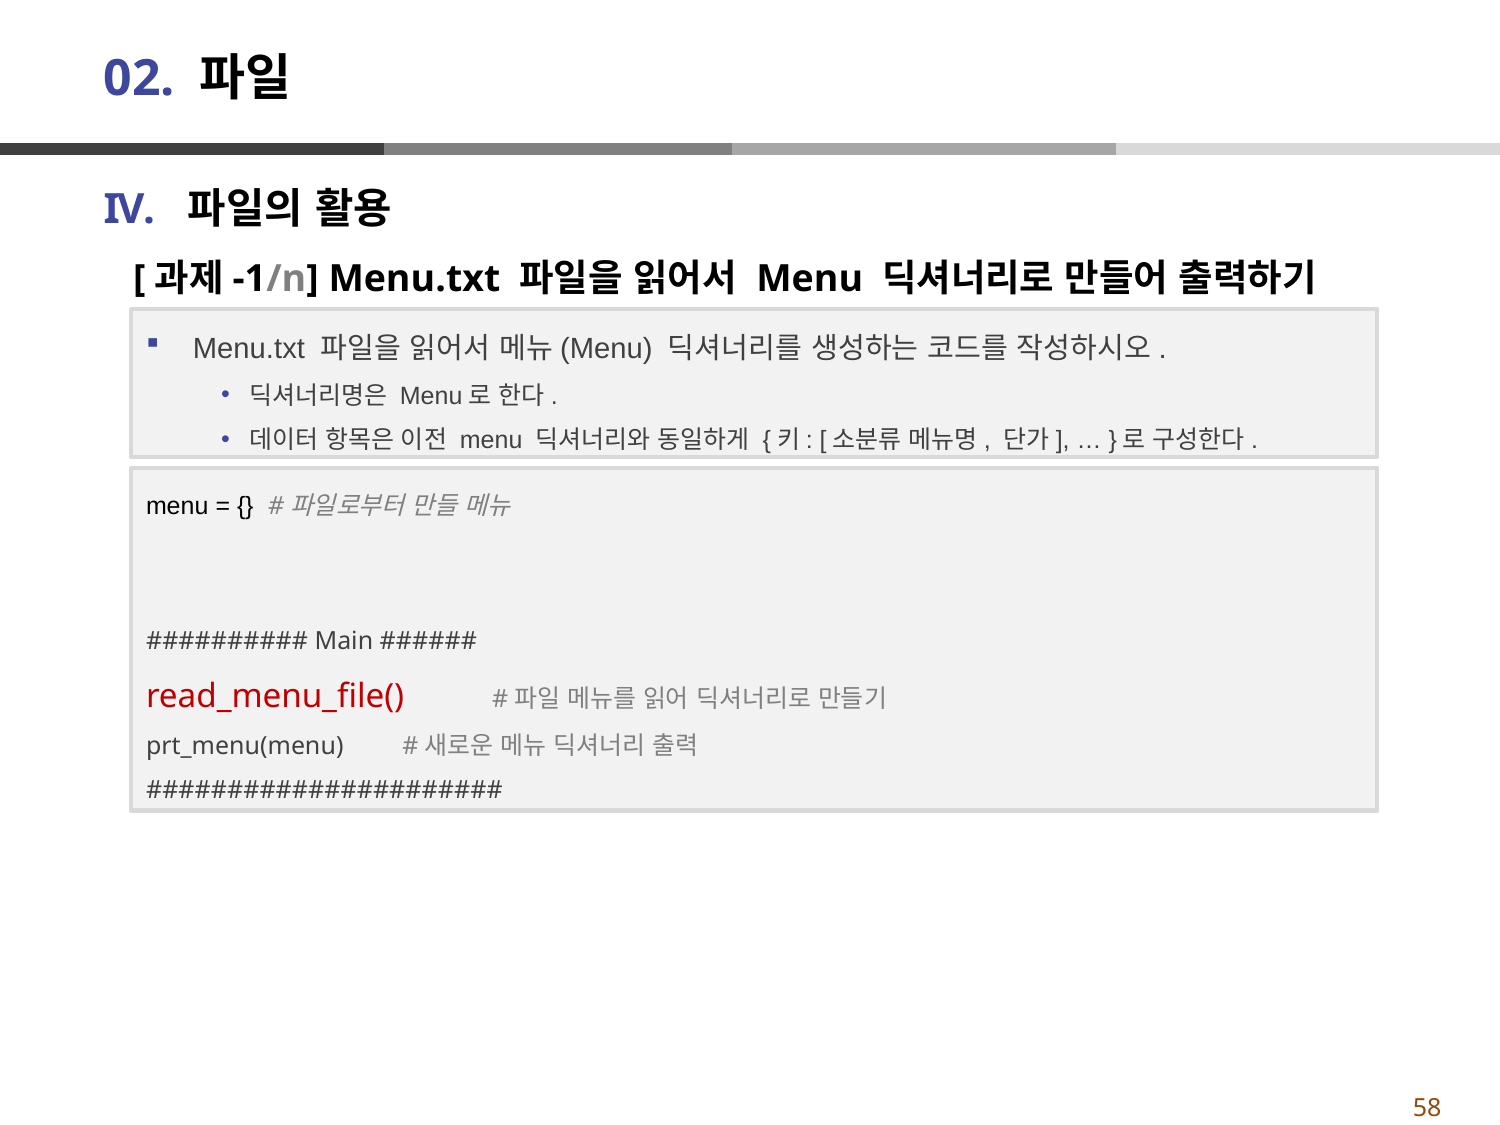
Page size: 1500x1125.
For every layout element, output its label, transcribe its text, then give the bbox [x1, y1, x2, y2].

text_box Menu.txt 파일을 읽어서 메뉴(Menu) 딕셔너리를 생성하는 코드를 작성하시오. 딕셔너리명은 Menu로 한다. 데이터 항목은 이전 menu 딕셔너리와 동일하게 {키: [소분류 메뉴명, 단가], … }로 구성한다. [129, 307, 1379, 459]
title 02. 파일 [88, 30, 1400, 121]
list 파일의 활용 [과제-1/n] Menu.txt 파일을 읽어서 Menu 딕셔너리로 만들어 출력하기 [88, 148, 1471, 469]
text_box menu = {} #파일로부터 만들 메뉴 ########## Main ###### read_menu_file() #파일 메뉴를 읽어 딕셔너리로 만들기 prt_menu(menu) #새로운 메뉴 딕셔너리 출력 ###################### [129, 466, 1379, 813]
